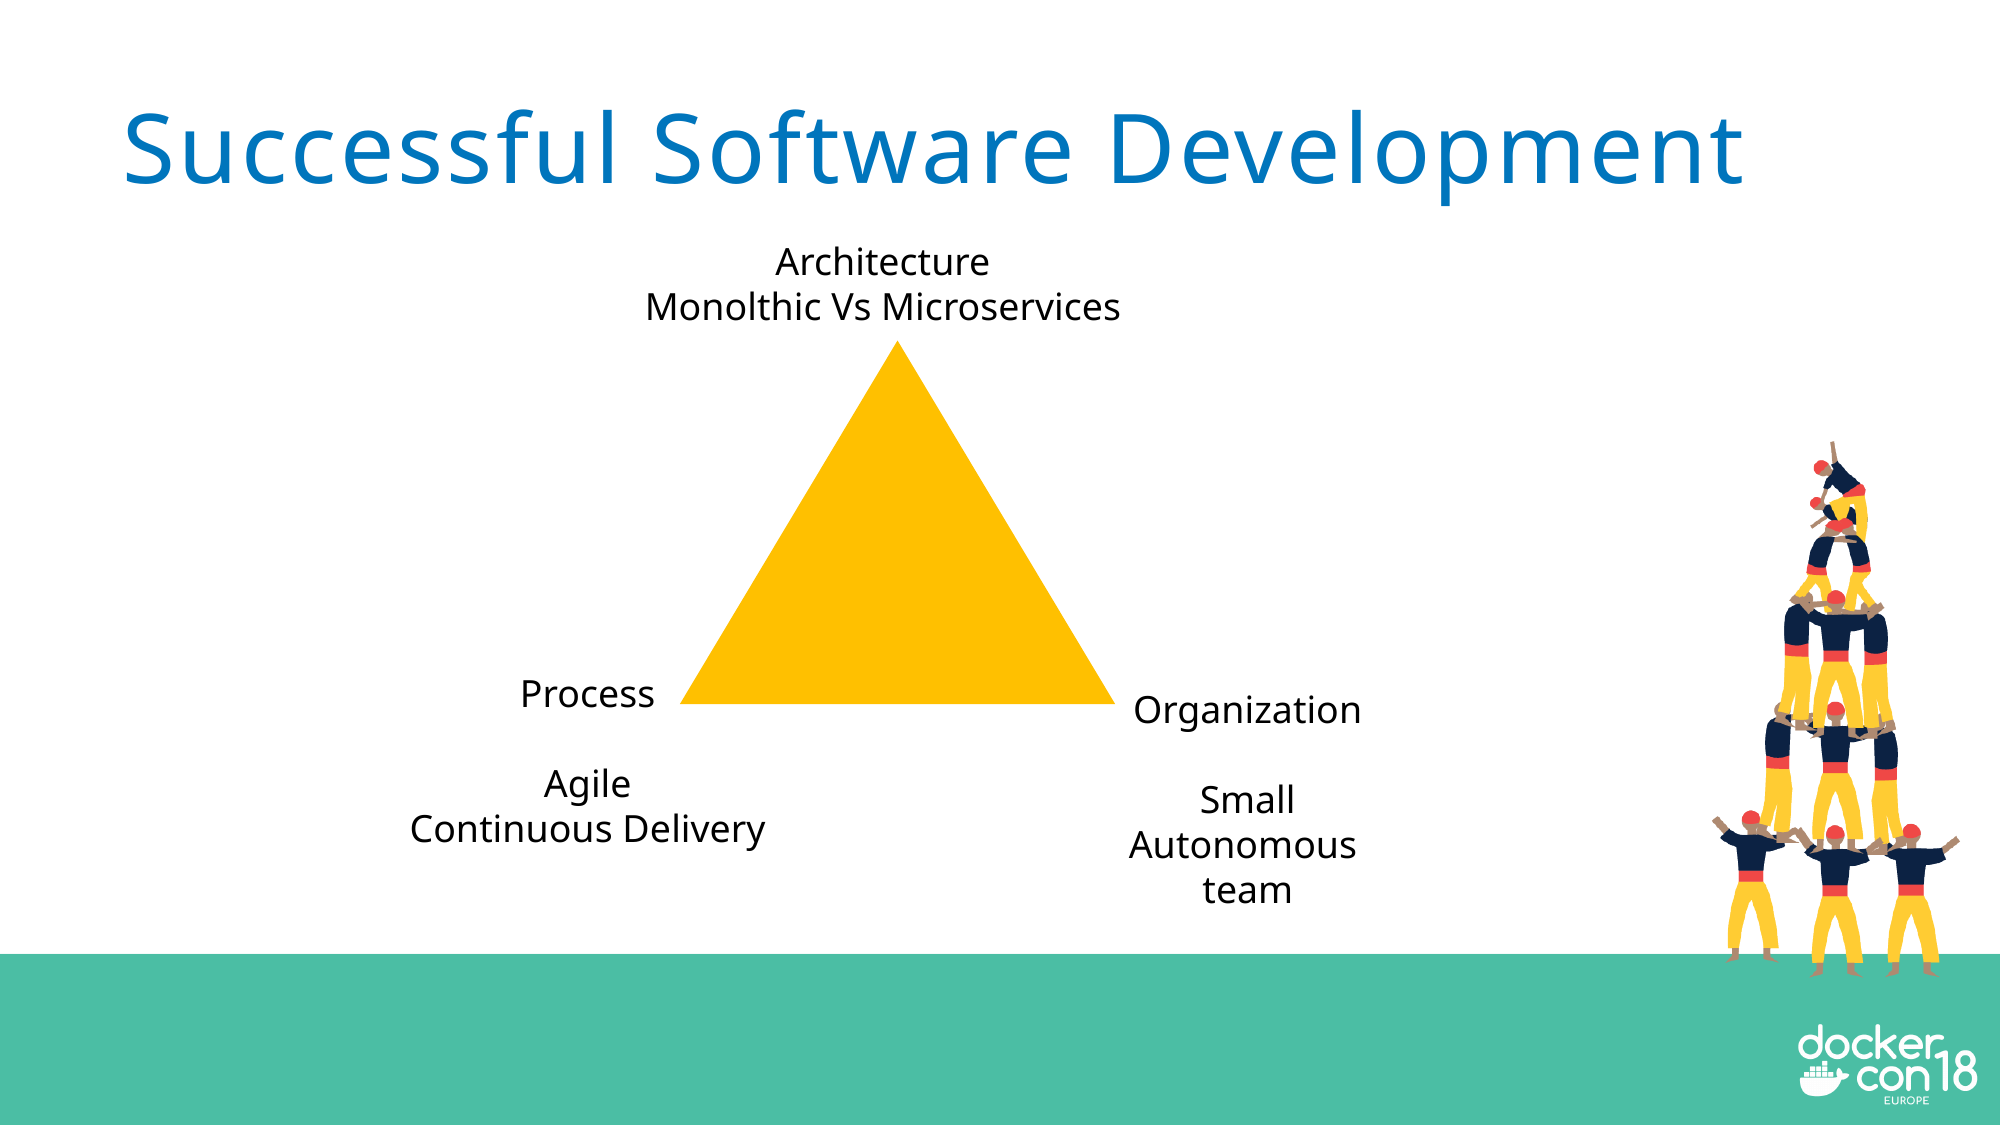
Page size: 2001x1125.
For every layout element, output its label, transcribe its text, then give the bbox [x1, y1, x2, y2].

picture [0, 2, 2000, 1125]
text_box Organization Small Autonomous team [1062, 673, 1434, 923]
list Successful Software Development [110, 68, 1773, 223]
text_box Architecture Monolthic Vs Microservices [626, 226, 1140, 340]
text_box [707, 340, 1097, 705]
text_box Process Agile Continuous Delivery [389, 658, 786, 862]
